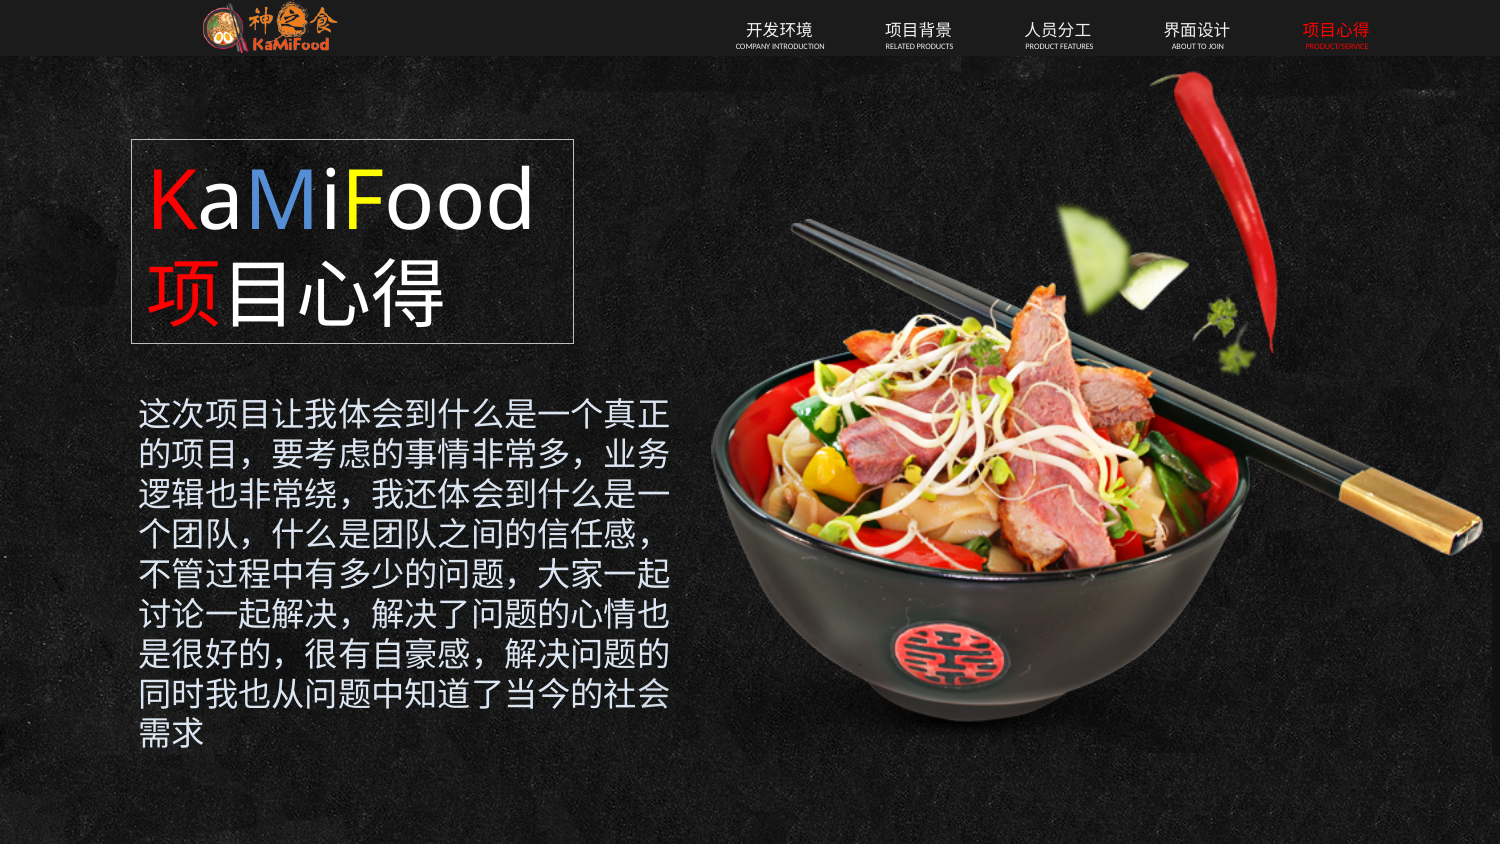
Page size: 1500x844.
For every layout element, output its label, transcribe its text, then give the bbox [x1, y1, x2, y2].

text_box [855, 12, 983, 44]
picture [0, 0, 1500, 844]
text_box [994, 12, 1122, 44]
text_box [1272, 12, 1400, 44]
text_box KaMiFood 项目心得 [131, 139, 574, 344]
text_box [715, 12, 844, 44]
text_box 这次项目让我体会到什么是一个真正的项目，要考虑的事情非常多，业务逻辑也非常绕，我还体会到什么是一个团队，什么是团队之间的信任感，不管过程中有多少的问题，大家一起讨论一起解决，解决了问题的心情也是很好的，很有自豪感，解决问题的同时我也从问题中知道了当今的社会需求 [123, 385, 626, 760]
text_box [1133, 12, 1261, 44]
